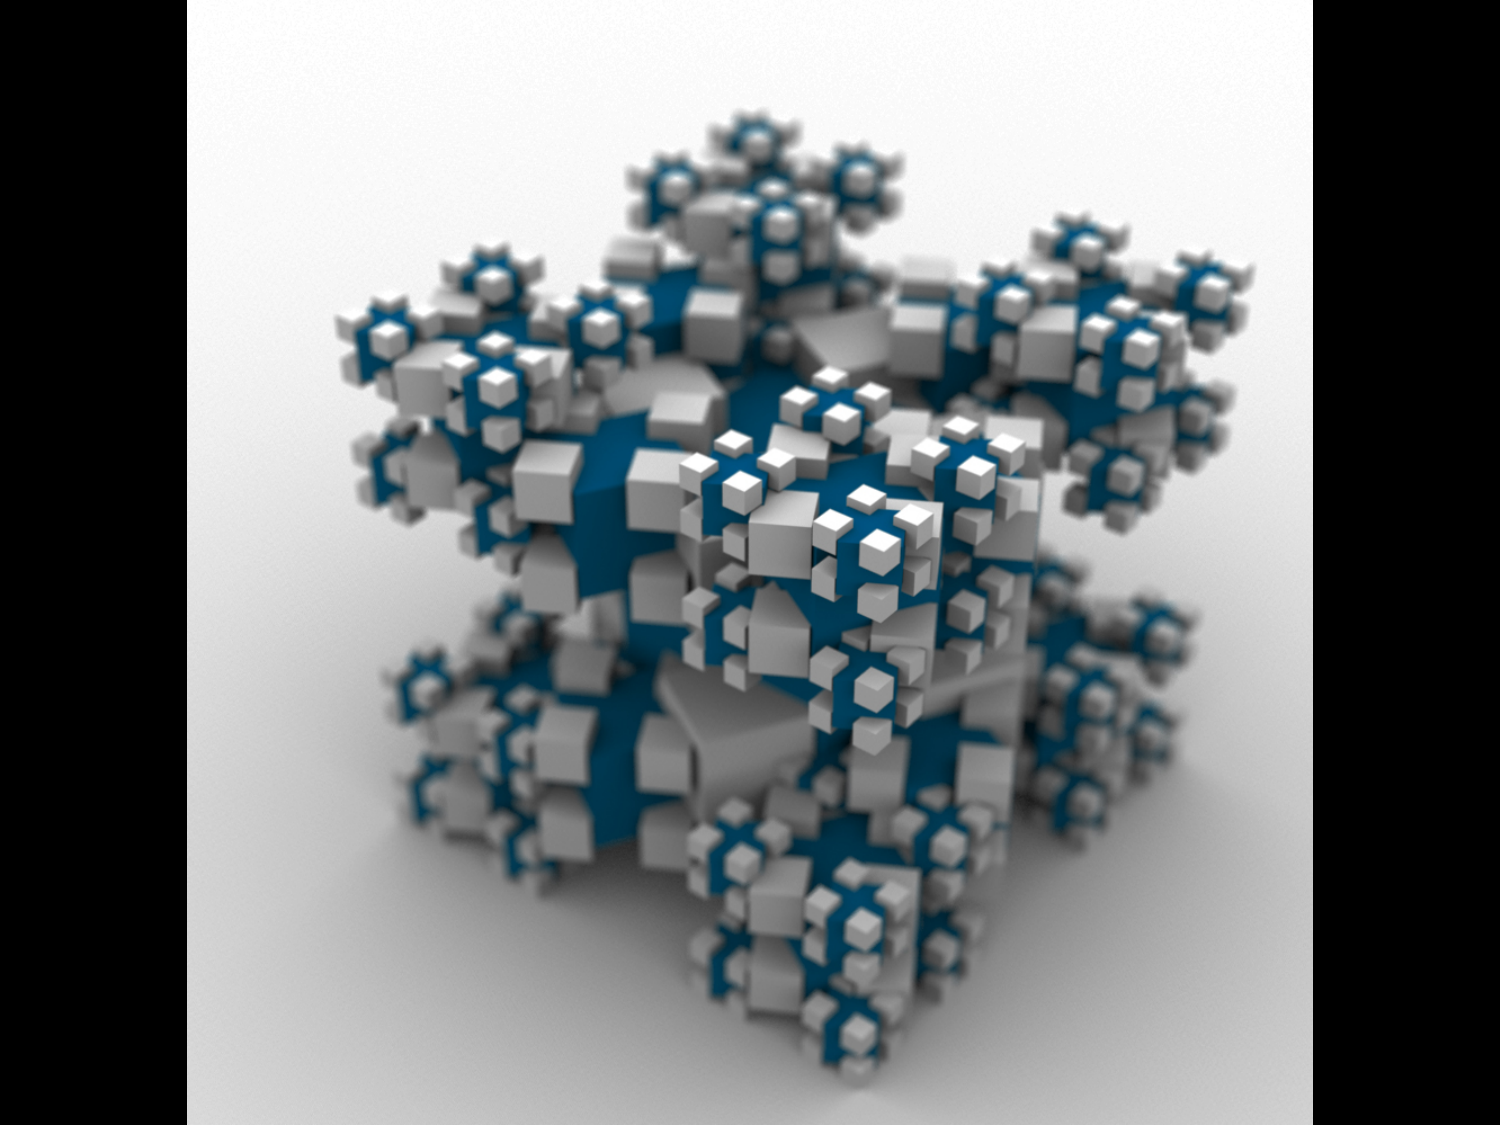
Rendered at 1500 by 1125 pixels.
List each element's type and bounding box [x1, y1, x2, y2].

picture [187, 0, 1313, 1125]
